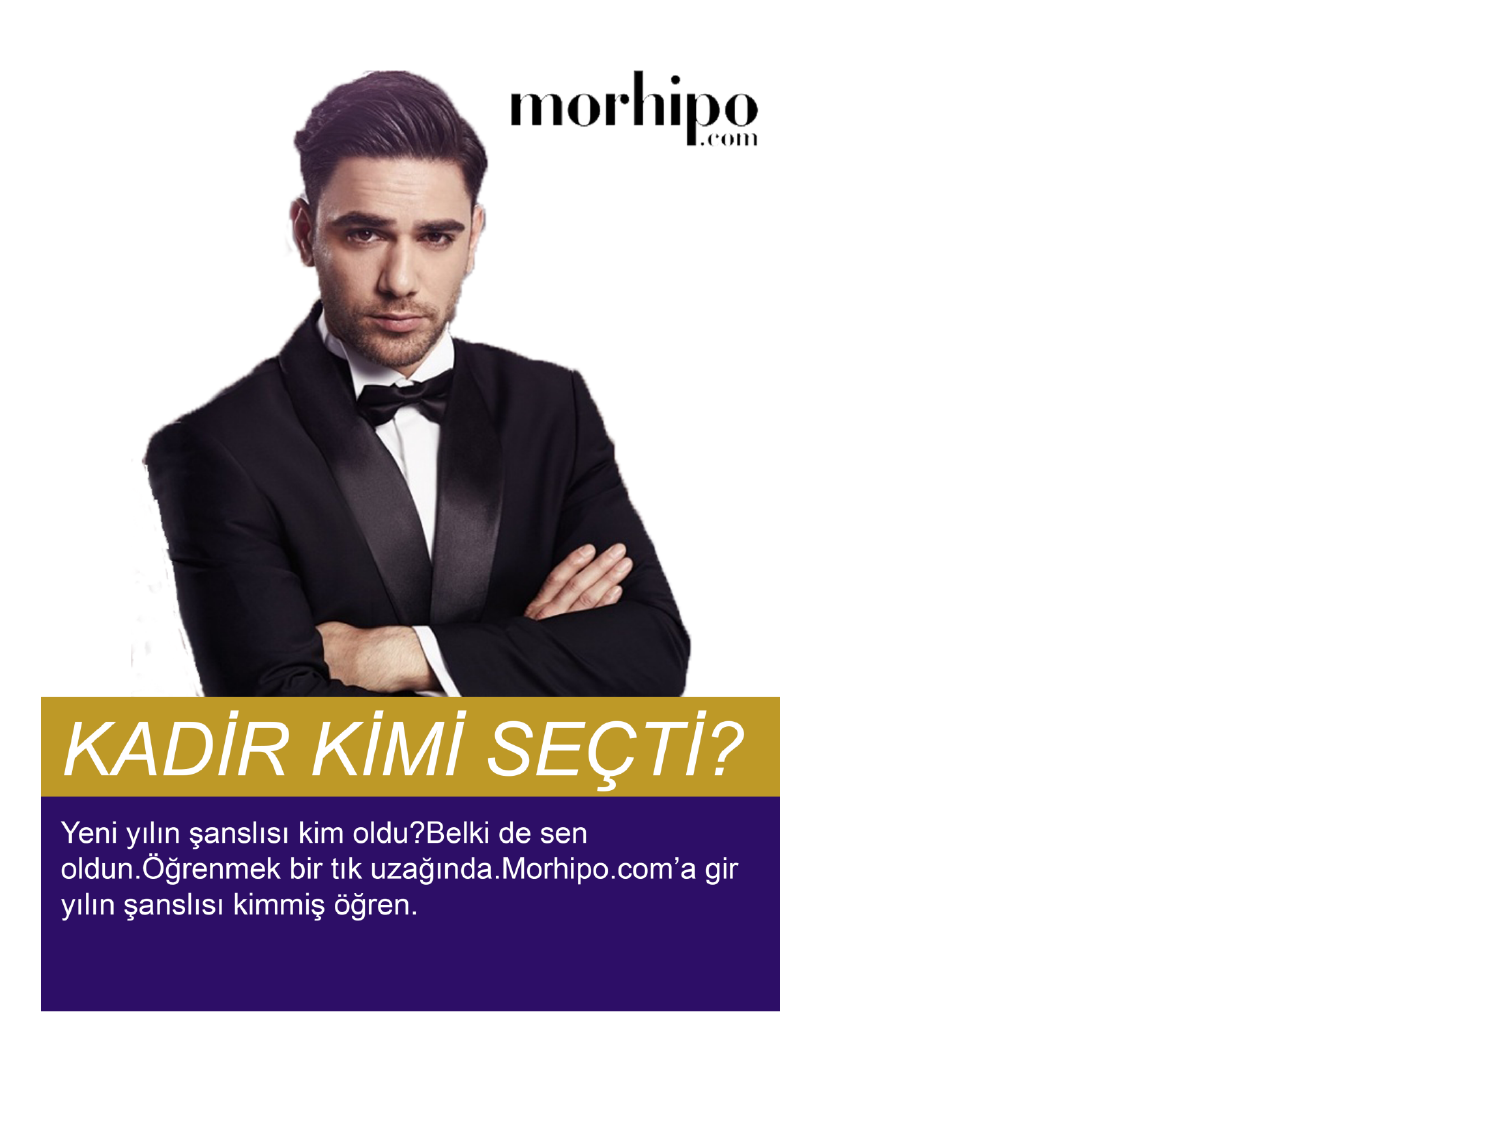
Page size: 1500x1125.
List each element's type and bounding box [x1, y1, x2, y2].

picture [40, 54, 780, 1099]
